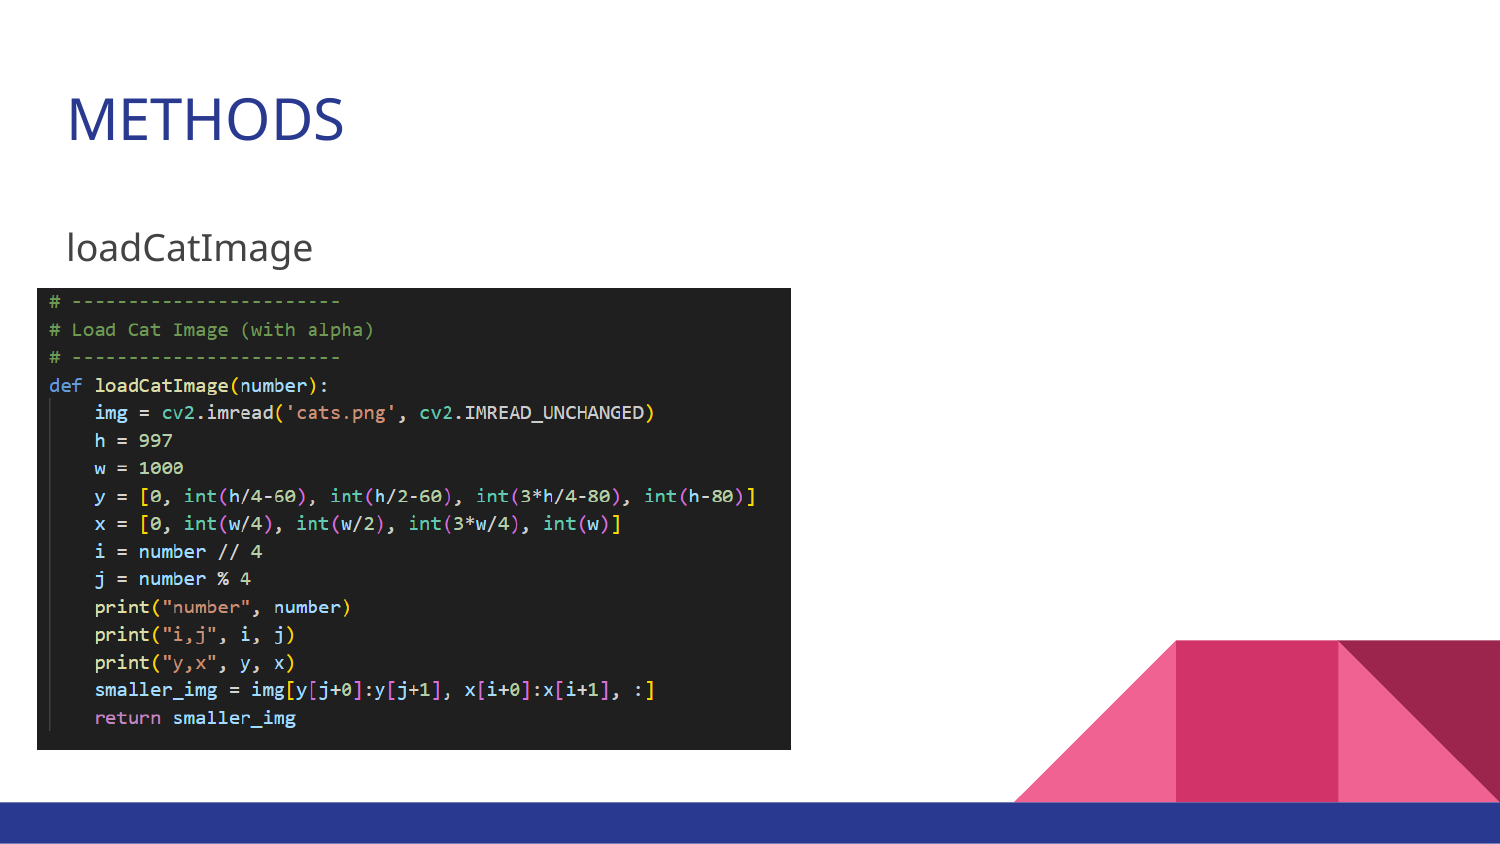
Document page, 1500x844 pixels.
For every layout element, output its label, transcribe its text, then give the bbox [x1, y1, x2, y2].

picture [37, 288, 791, 750]
list loadCatImage [51, 201, 1449, 750]
title METHODS [51, 67, 1449, 167]
